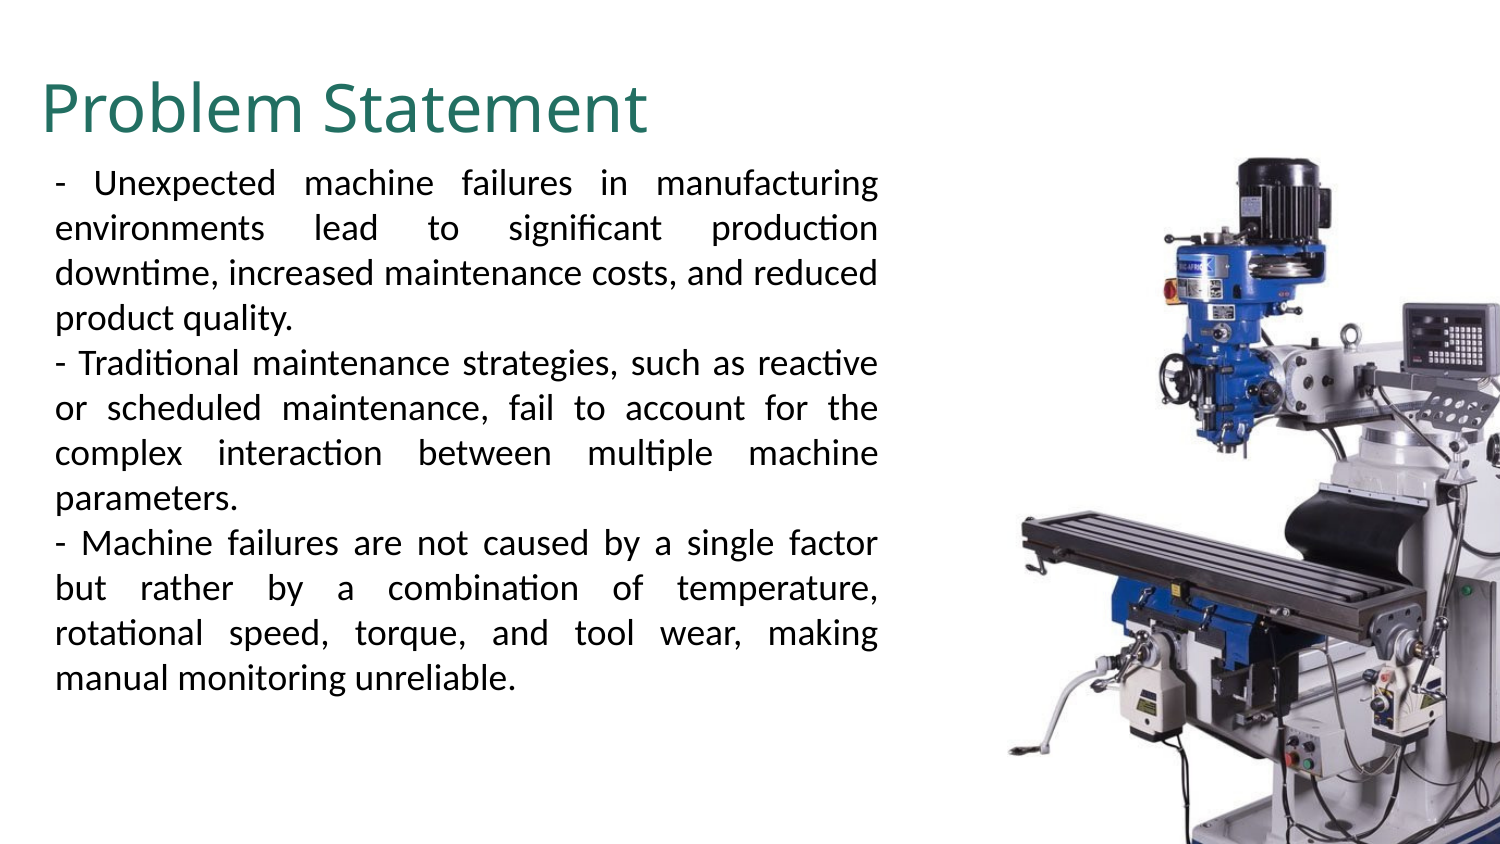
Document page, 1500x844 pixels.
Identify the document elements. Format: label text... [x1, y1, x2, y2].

text_box Problem Statement [40, 33, 1500, 147]
text_box [1005, 114, 1500, 844]
text_box - Unexpected machine failures in manufacturing environments lead to significant production downtime, increased maintenance costs, and reduced product quality. - Traditional maintenance strategies, such as reactive or scheduled maintenance, fail to account for the complex interaction between multiple machine parameters. - Machine failures are not caused by a single factor but rather by a combination of temperature, rotational speed, torque, and tool wear, making manual monitoring unreliable. [40, 150, 895, 751]
